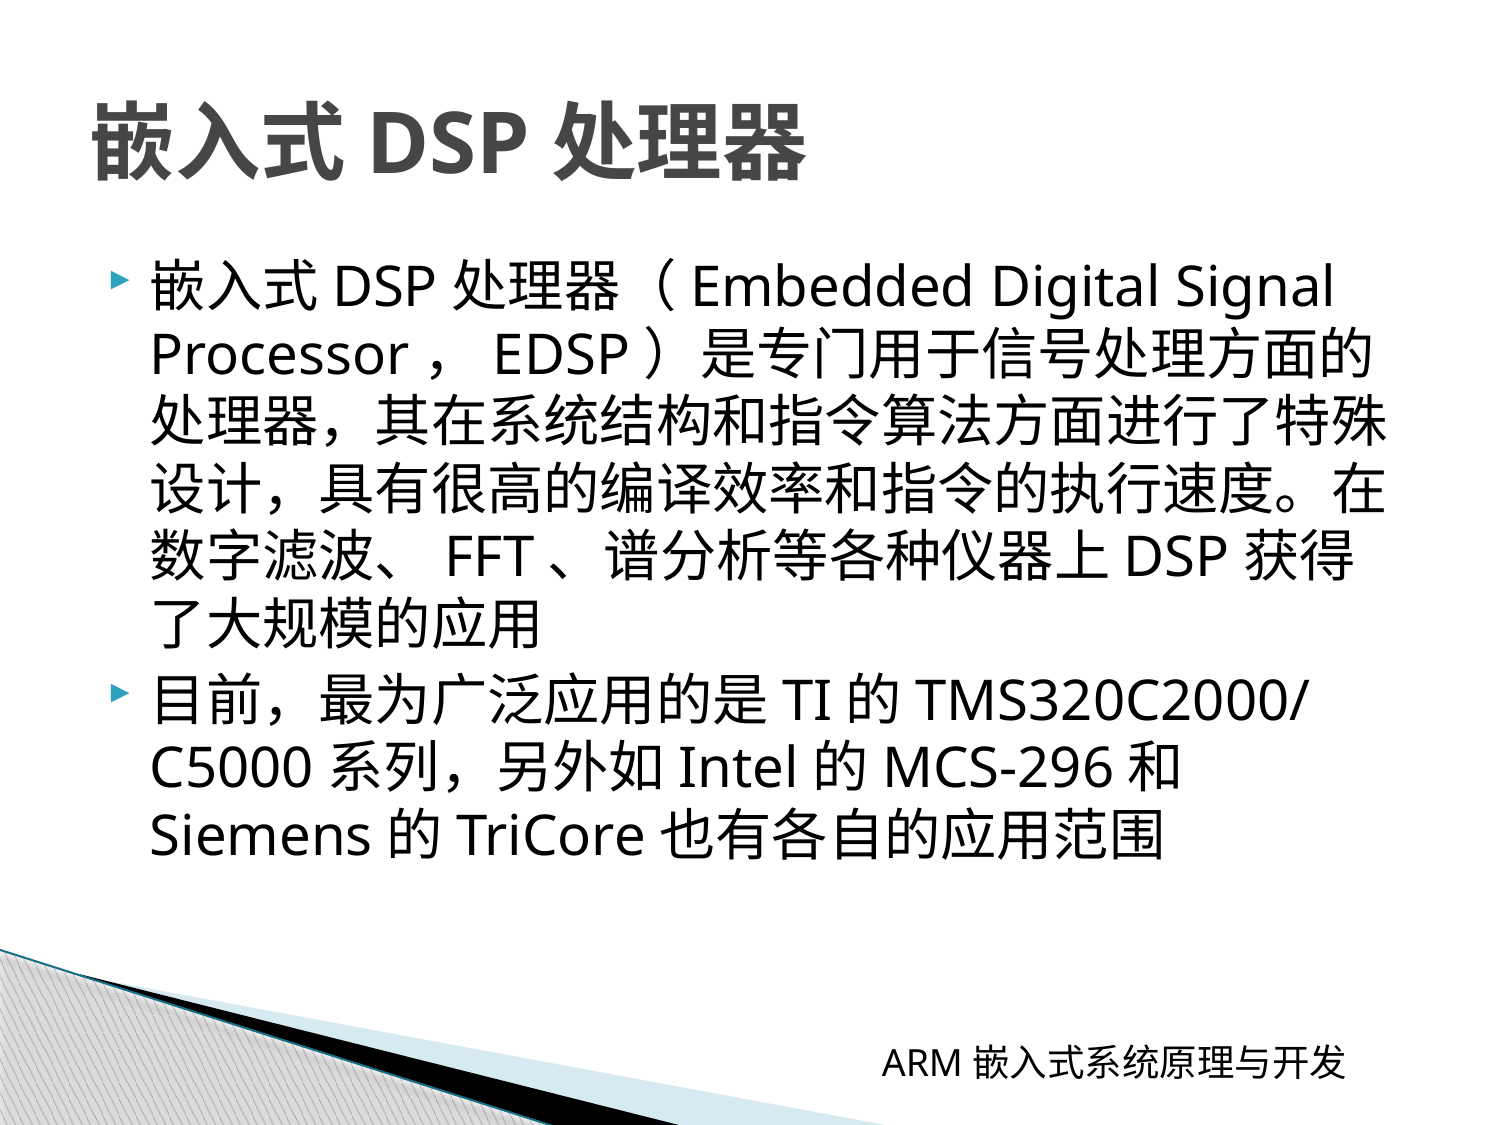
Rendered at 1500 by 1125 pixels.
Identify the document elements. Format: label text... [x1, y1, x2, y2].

title 嵌入式DSP处理器 [75, 45, 1425, 233]
text_box ARM嵌入式系统原理与开发 [867, 1031, 1430, 1091]
list 嵌入式DSP处理器（Embedded Digital Signal Processor，EDSP）是专门用于信号处理方面的处理器，其在系统结构和指令算法方面进行了特殊设计，具有很高的编译效率和指令的执行速度。在数字滤波、FFT、谱分析等各种仪器上DSP获得了大规模的应用 目前，最为广泛应用的是TI的TMS320C2000/C5000系列，另外如Intel的MCS-296和Siemens的TriCore也有各自的应用范围 [75, 243, 1425, 986]
